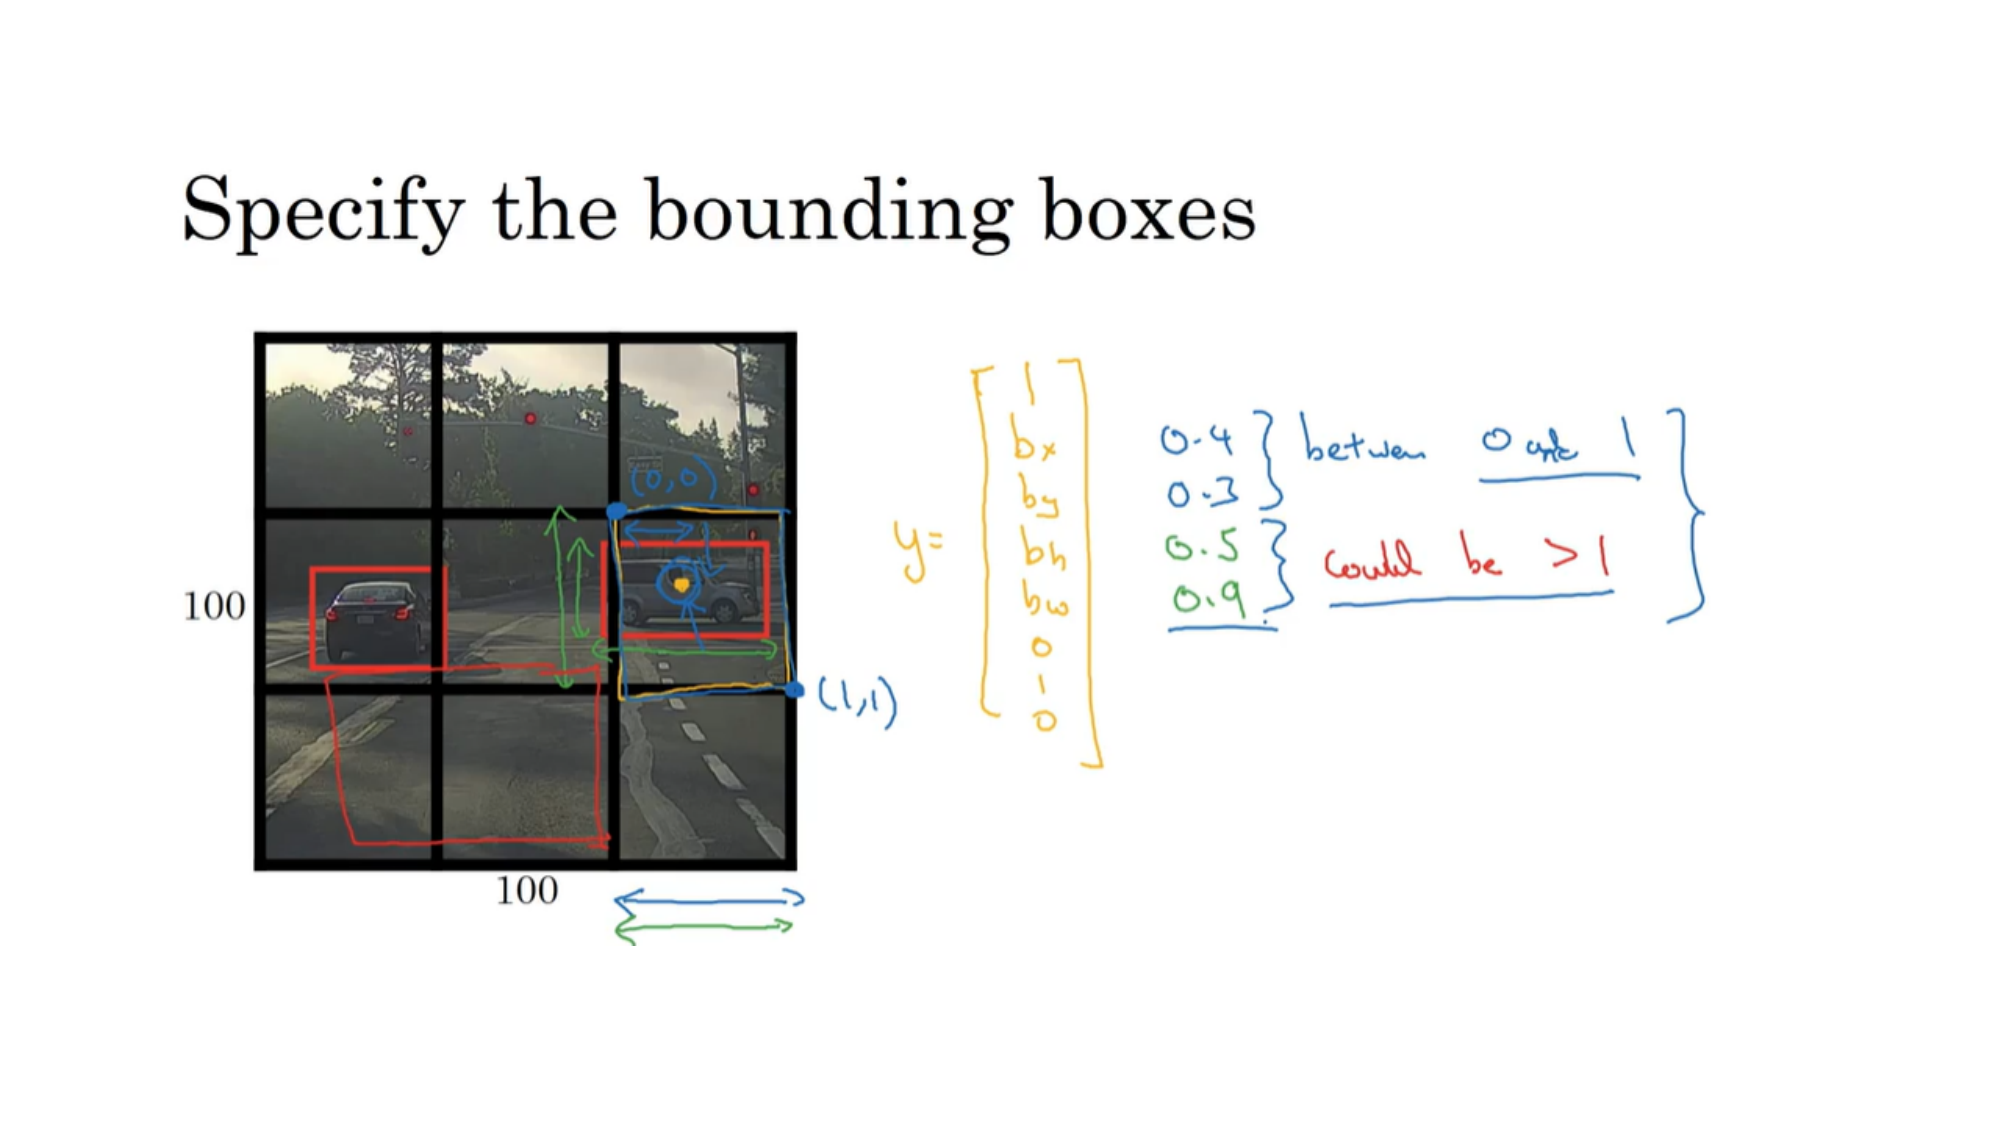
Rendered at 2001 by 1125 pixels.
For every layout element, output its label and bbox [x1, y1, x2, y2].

picture [155, 142, 1731, 947]
